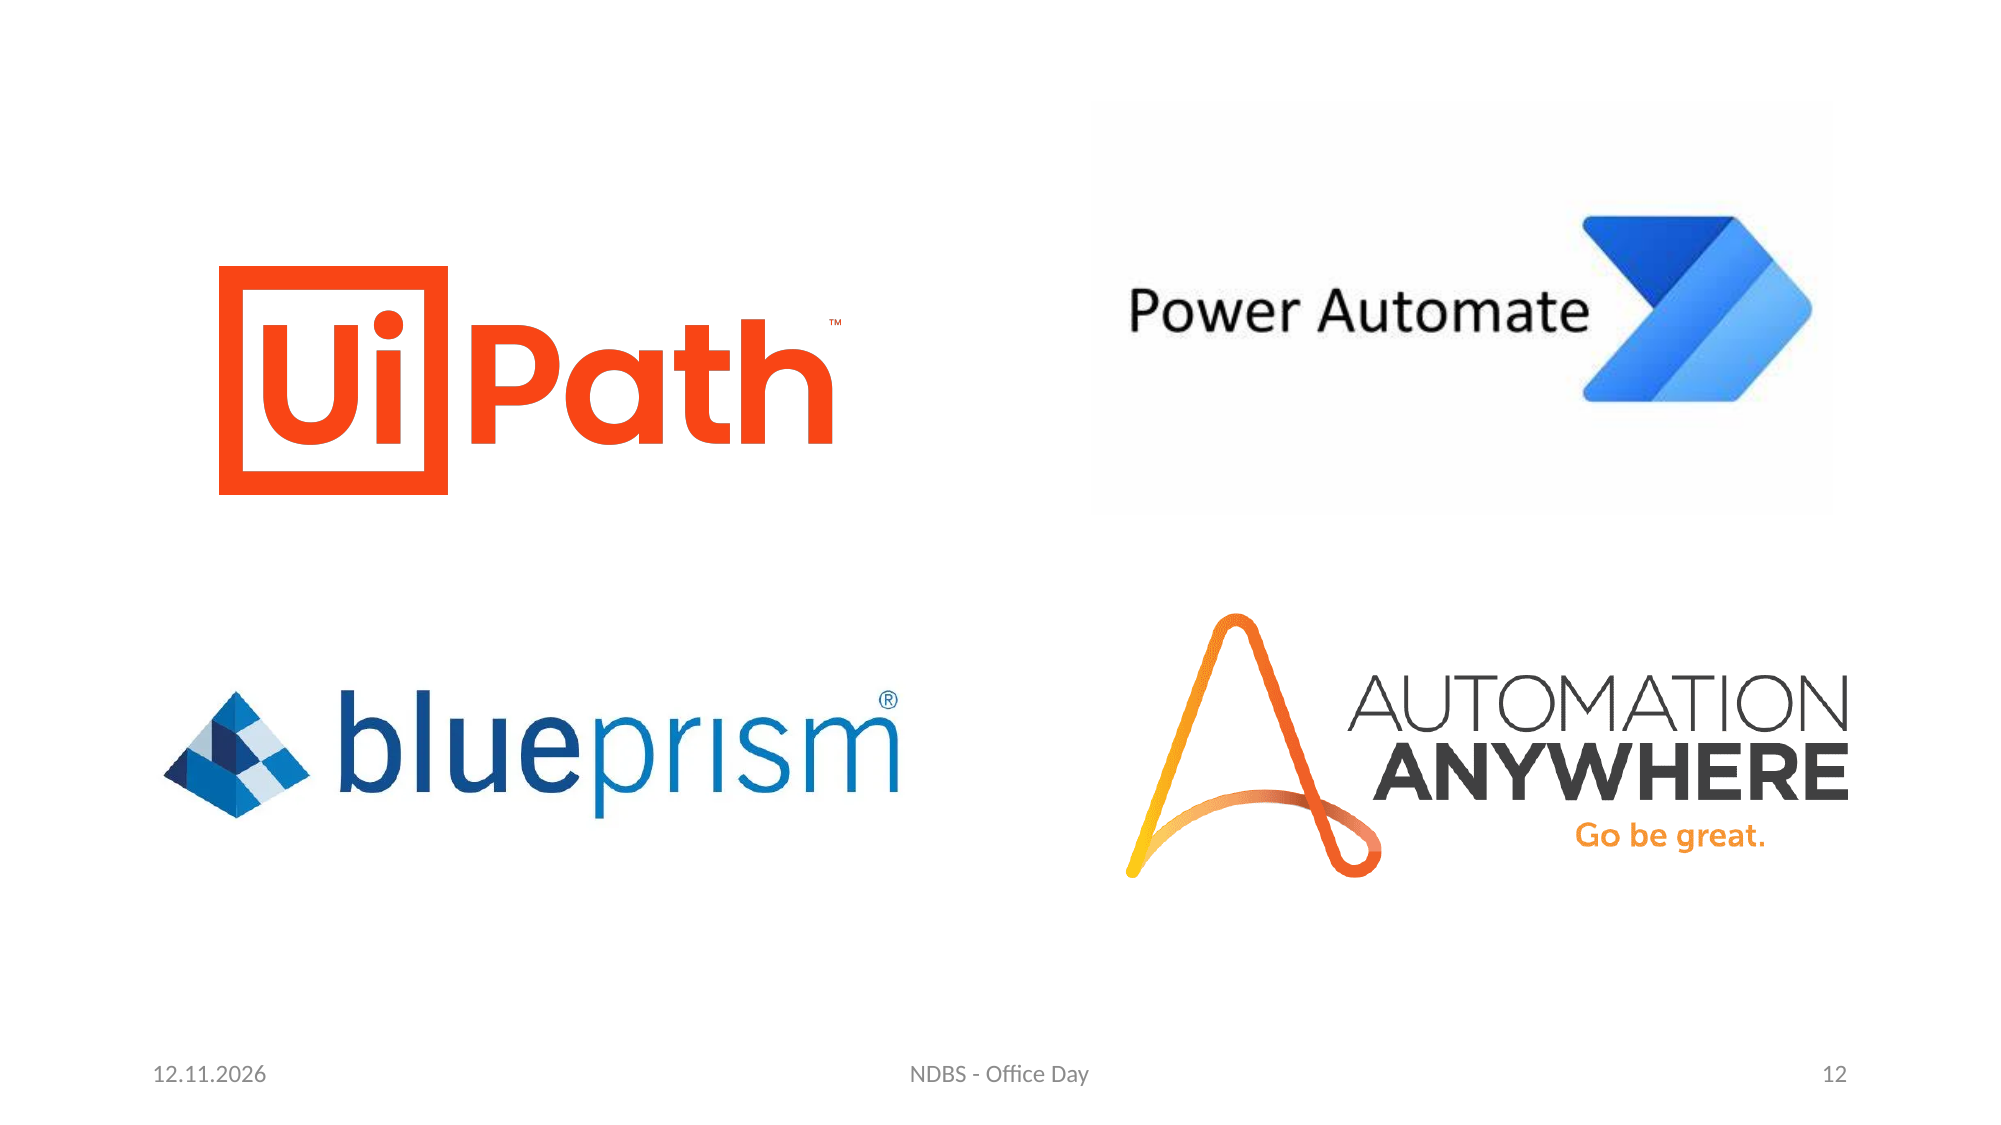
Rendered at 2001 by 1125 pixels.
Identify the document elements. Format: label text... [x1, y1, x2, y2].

picture [1110, 536, 1863, 955]
picture [1091, 101, 1833, 518]
footer NDBS - Office Day [662, 1042, 1338, 1103]
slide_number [137, 1042, 588, 1103]
slide_number 12 [1412, 1042, 1863, 1103]
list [219, 266, 841, 495]
picture [40, 500, 1020, 991]
